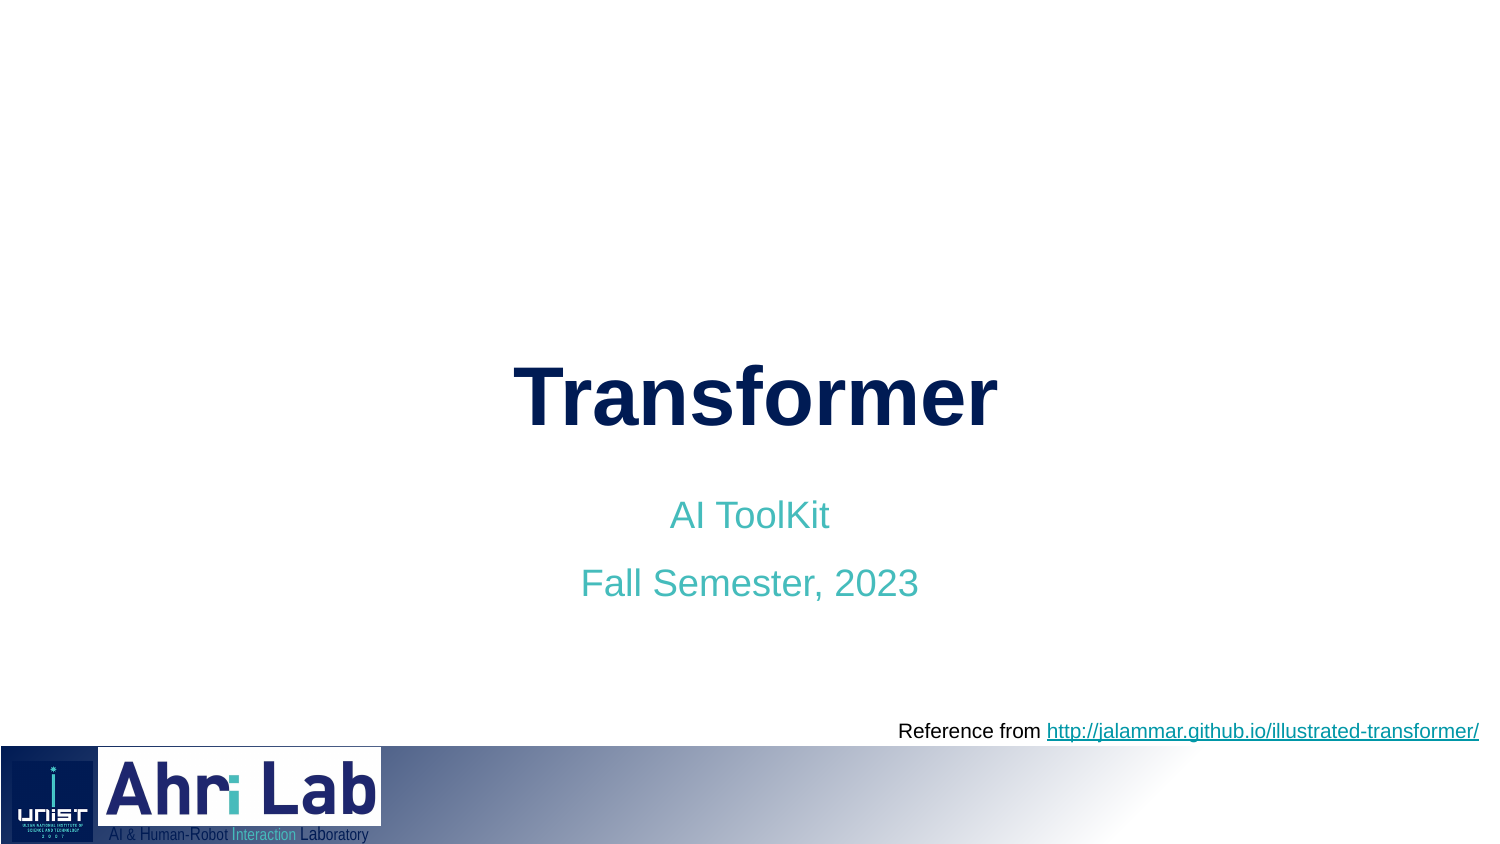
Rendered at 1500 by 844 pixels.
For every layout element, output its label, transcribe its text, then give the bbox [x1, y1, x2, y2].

picture [98, 747, 381, 826]
title Transformer [57, 120, 1456, 458]
subtitle AI ToolKit Fall Semester, 2023 [51, 452, 1449, 620]
picture [12, 761, 93, 842]
text_box Reference from http://jalammar.github.io/illustrated-transformer/ [816, 702, 1500, 738]
